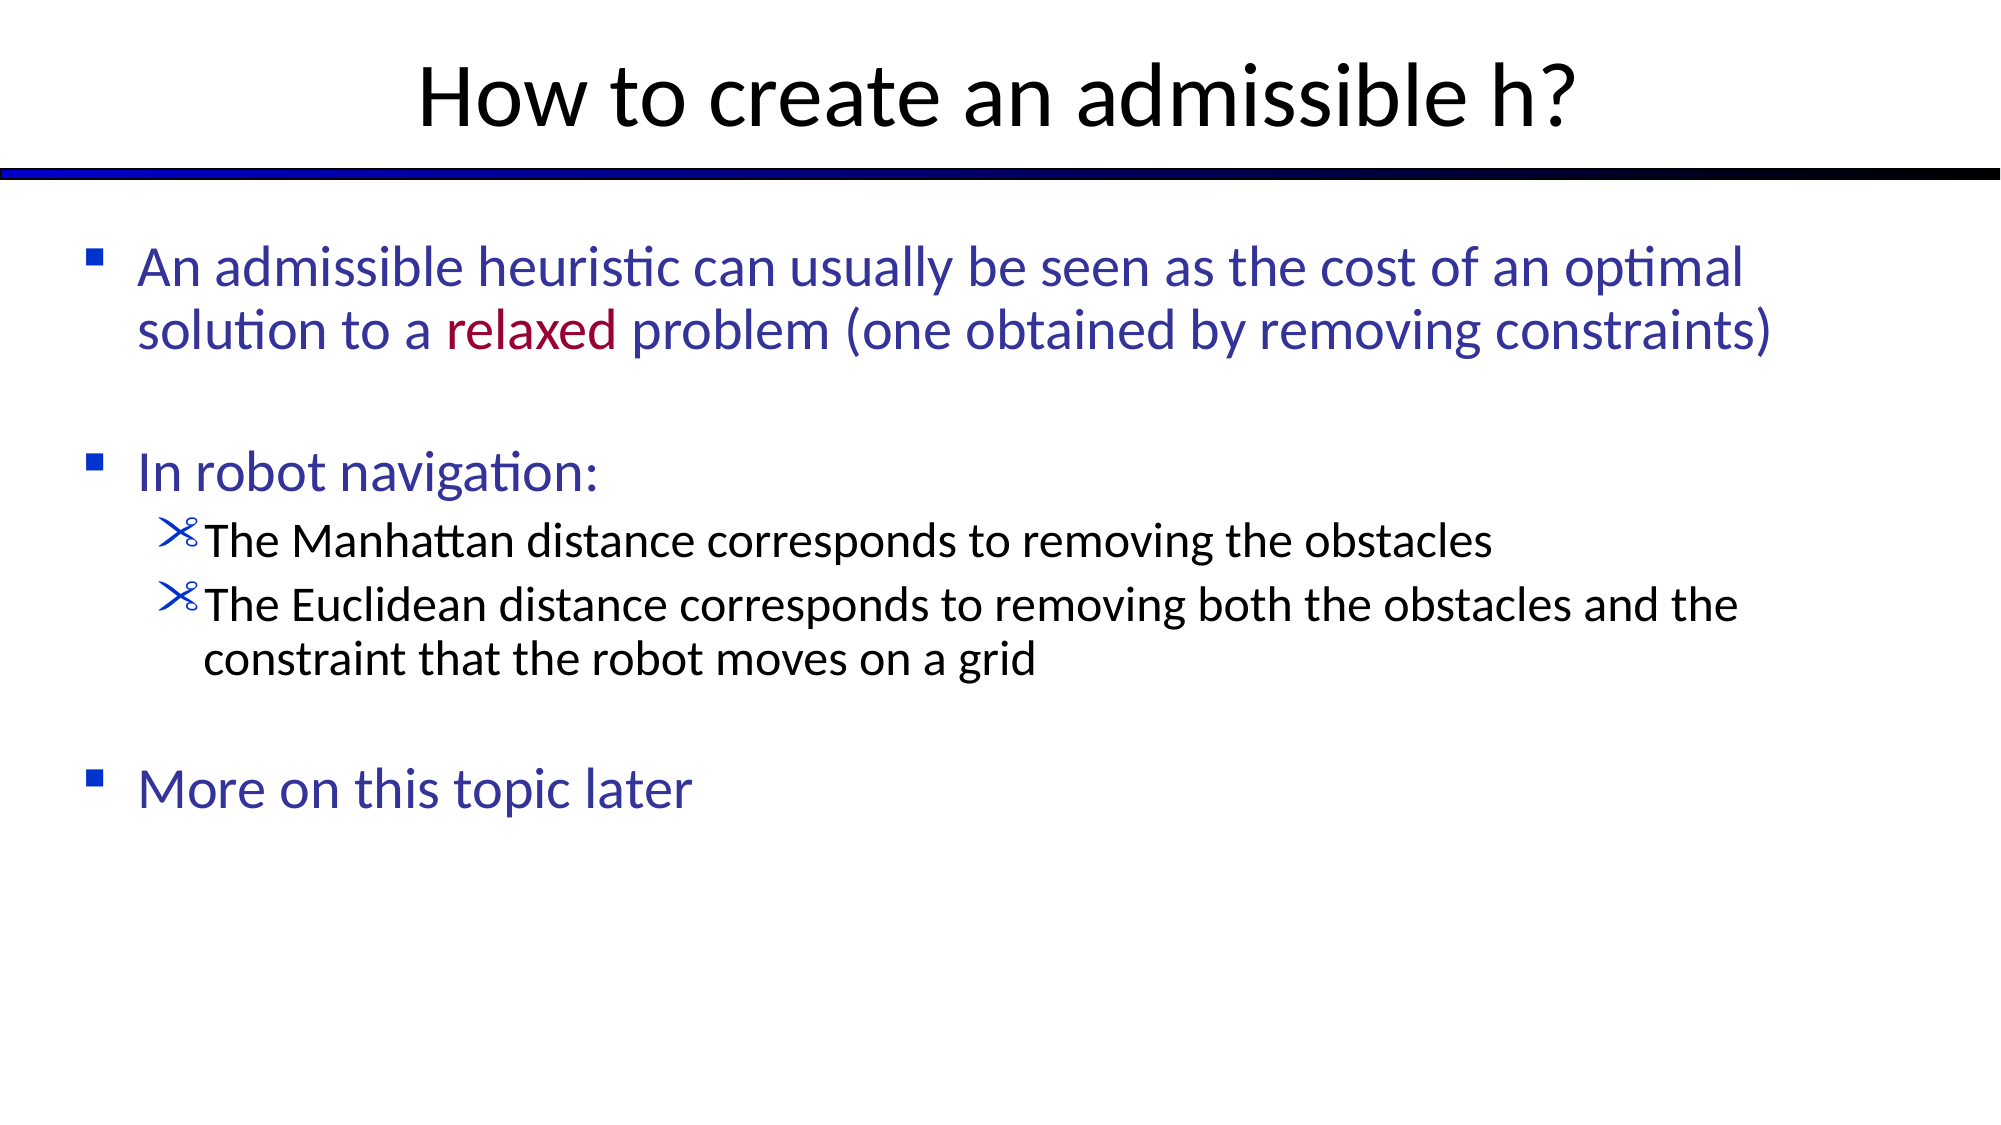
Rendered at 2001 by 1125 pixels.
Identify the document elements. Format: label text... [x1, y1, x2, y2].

text_box An admissible heuristic can usually be seen as the cost of an optimal solution to a relaxed problem (one obtained by removing constraints) In robot navigation: The Manhattan distance corresponds to removing the obstacles The Euclidean distance corresponds to removing both the obstacles and the constraint that the robot moves on a grid More on this topic later [66, 229, 1934, 1005]
text_box How to create an admissible h? [0, 0, 2000, 184]
